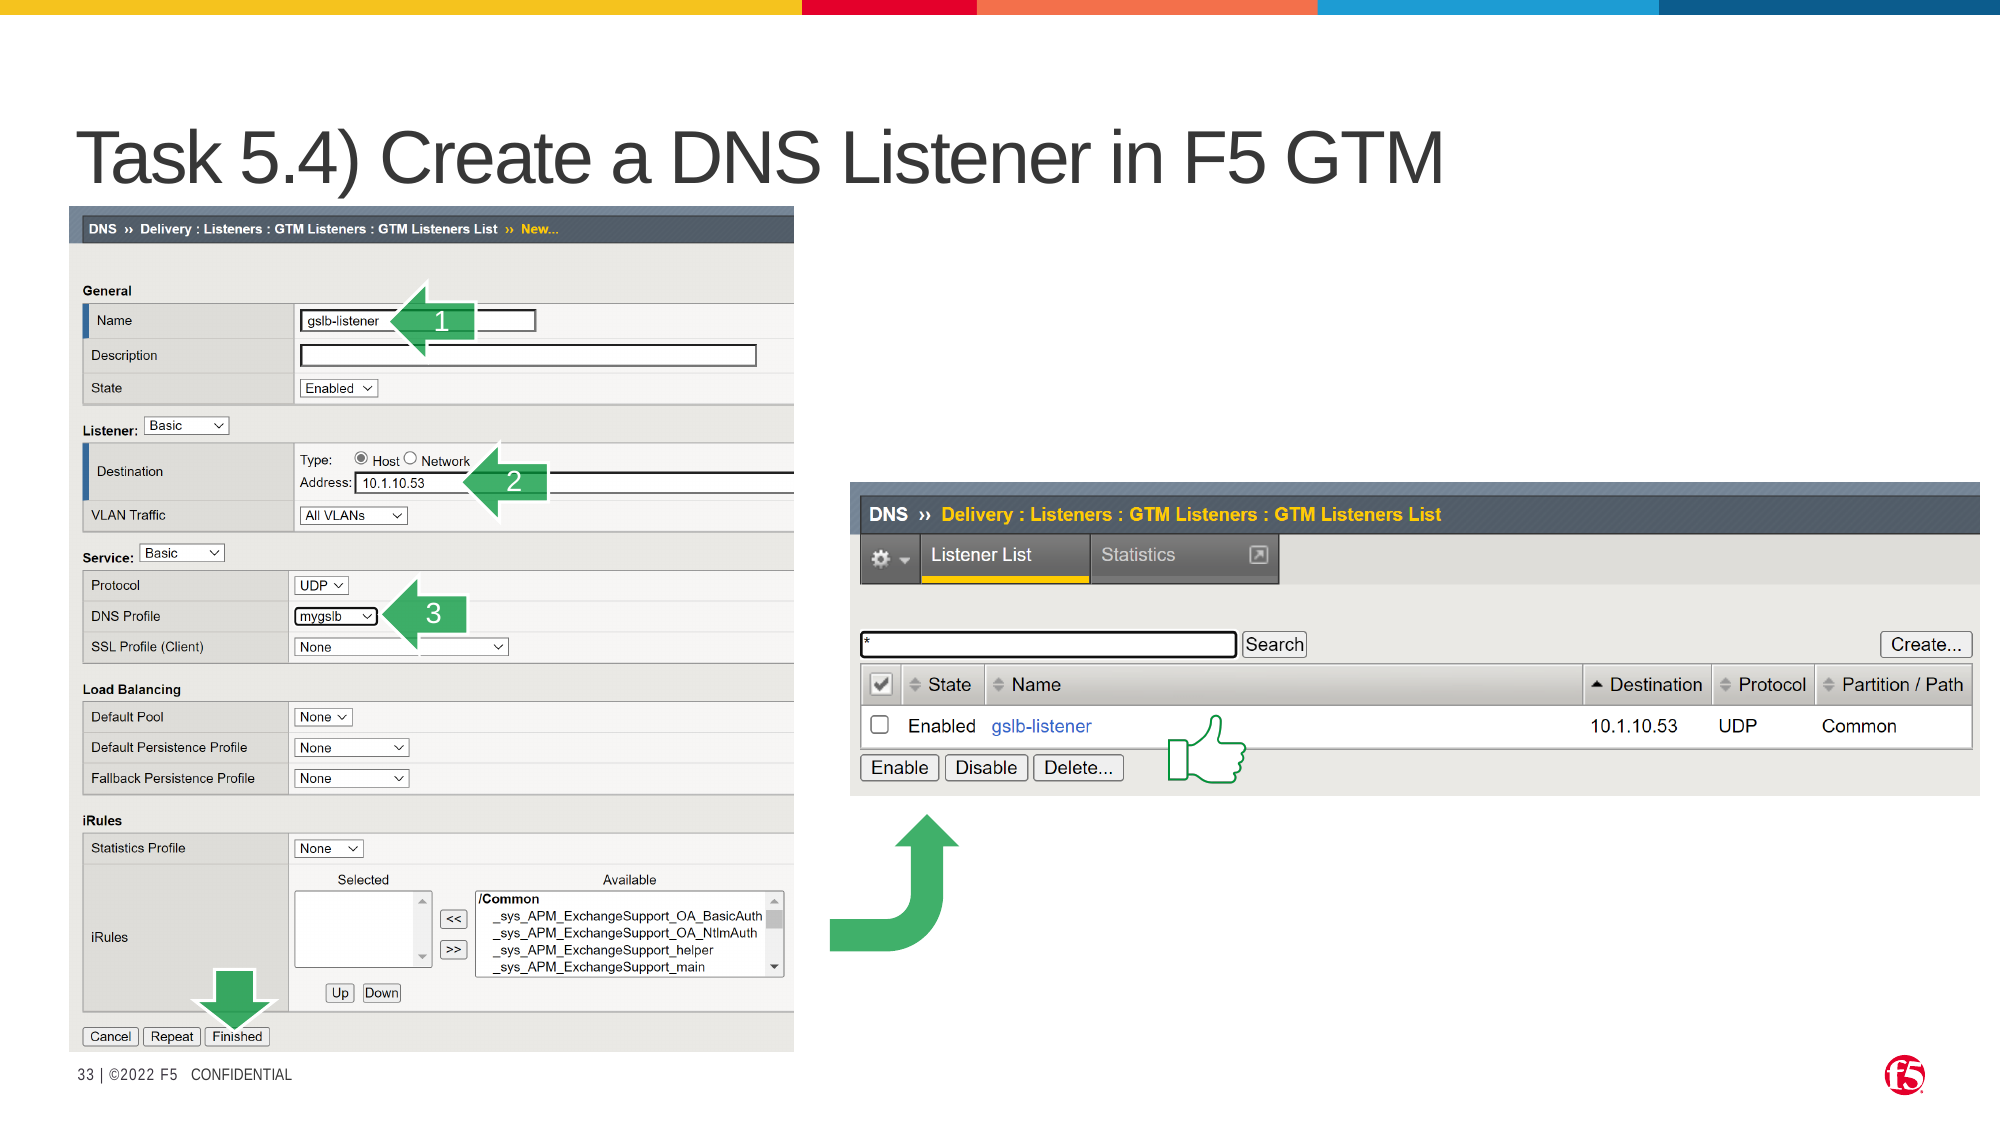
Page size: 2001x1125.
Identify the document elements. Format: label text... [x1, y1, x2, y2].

footer CONFIDENTIAL [191, 1063, 339, 1084]
picture [850, 482, 1980, 796]
text_box [828, 812, 962, 953]
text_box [1160, 702, 1254, 796]
title Task 5.4) Create a DNS Listener in F5 GTM [75, 75, 1925, 199]
picture [69, 206, 794, 1052]
